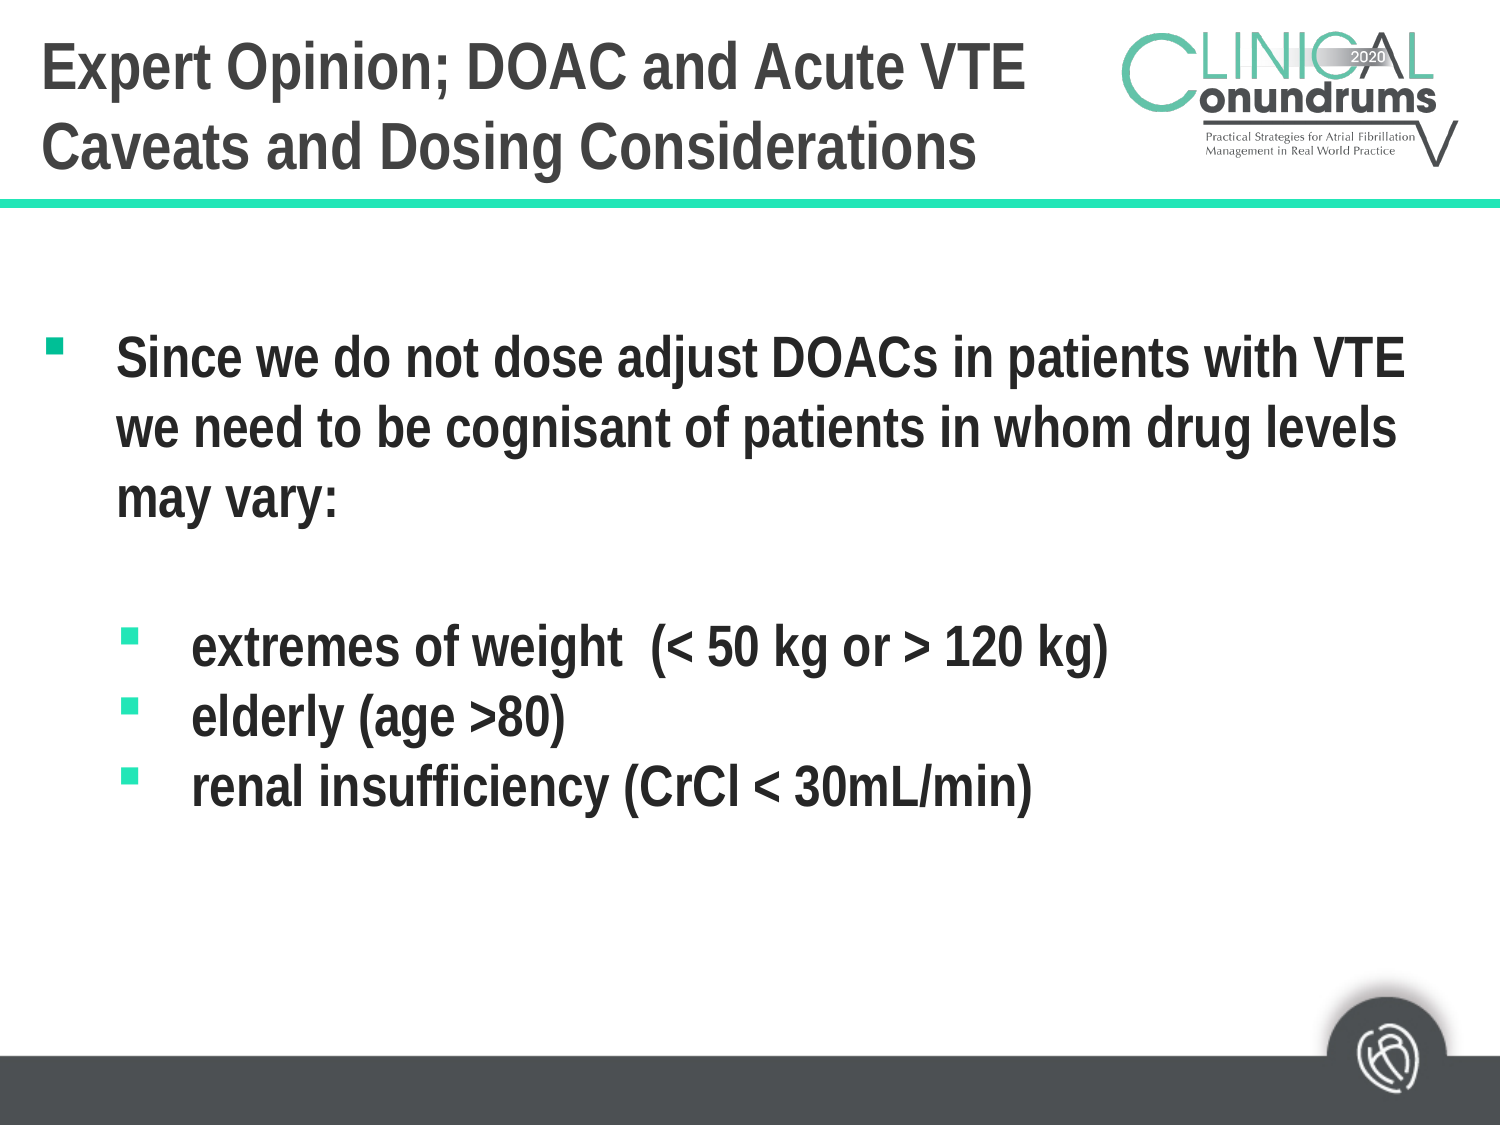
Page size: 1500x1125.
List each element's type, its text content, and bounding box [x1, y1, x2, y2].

picture [0, 925, 1500, 1125]
text_box Expert Opinion; DOAC and Acute VTE Caveats and Dosing Considerations [26, 15, 1119, 191]
text_box Since we do not dose adjust DOACs in patients with VTE we need to be cognisant of patients in whom drug levels may vary: extremes of weight (< 50 kg or > 120 kg) elderly (age >80) renal insufficiency (CrCl < 30mL/min) [26, 311, 1488, 924]
picture [1118, 23, 1460, 175]
